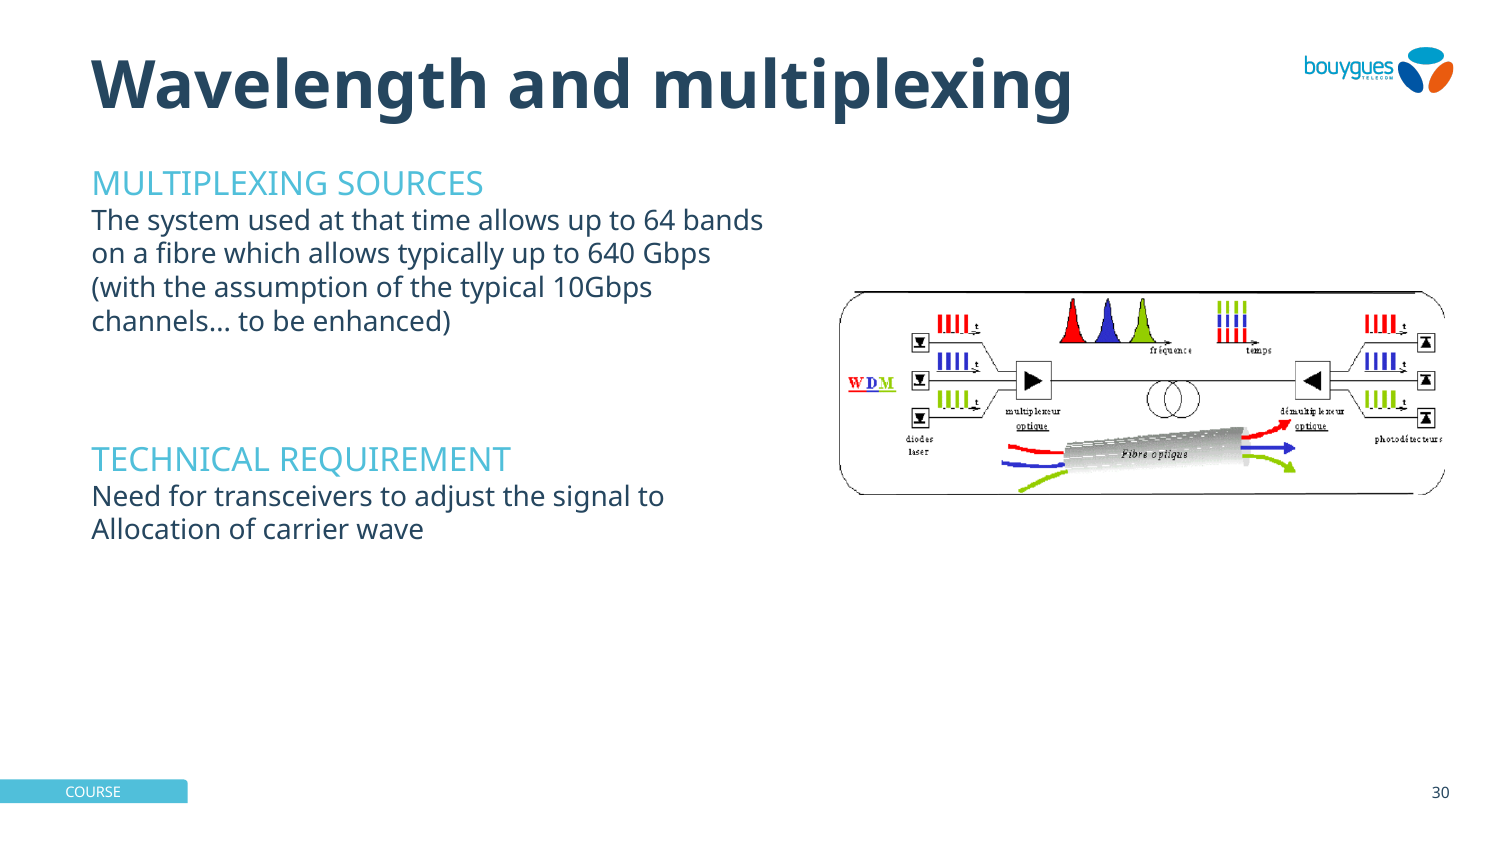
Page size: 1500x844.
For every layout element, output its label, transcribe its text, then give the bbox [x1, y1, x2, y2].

picture [839, 291, 1445, 496]
title Wavelength and multiplexing [91, 55, 1450, 129]
list Multiplexing sources The system used at that time allows up to 64 bands on a fibre which allows typically up to 640 Gbps (with the assumption of the typical 10Gbps channels… to be enhanced) Technical requirement Need for transceivers to adjust the signal to Allocation of carrier wave [91, 161, 771, 759]
picture [1269, 29, 1477, 118]
slide_number 30 [1361, 778, 1450, 808]
